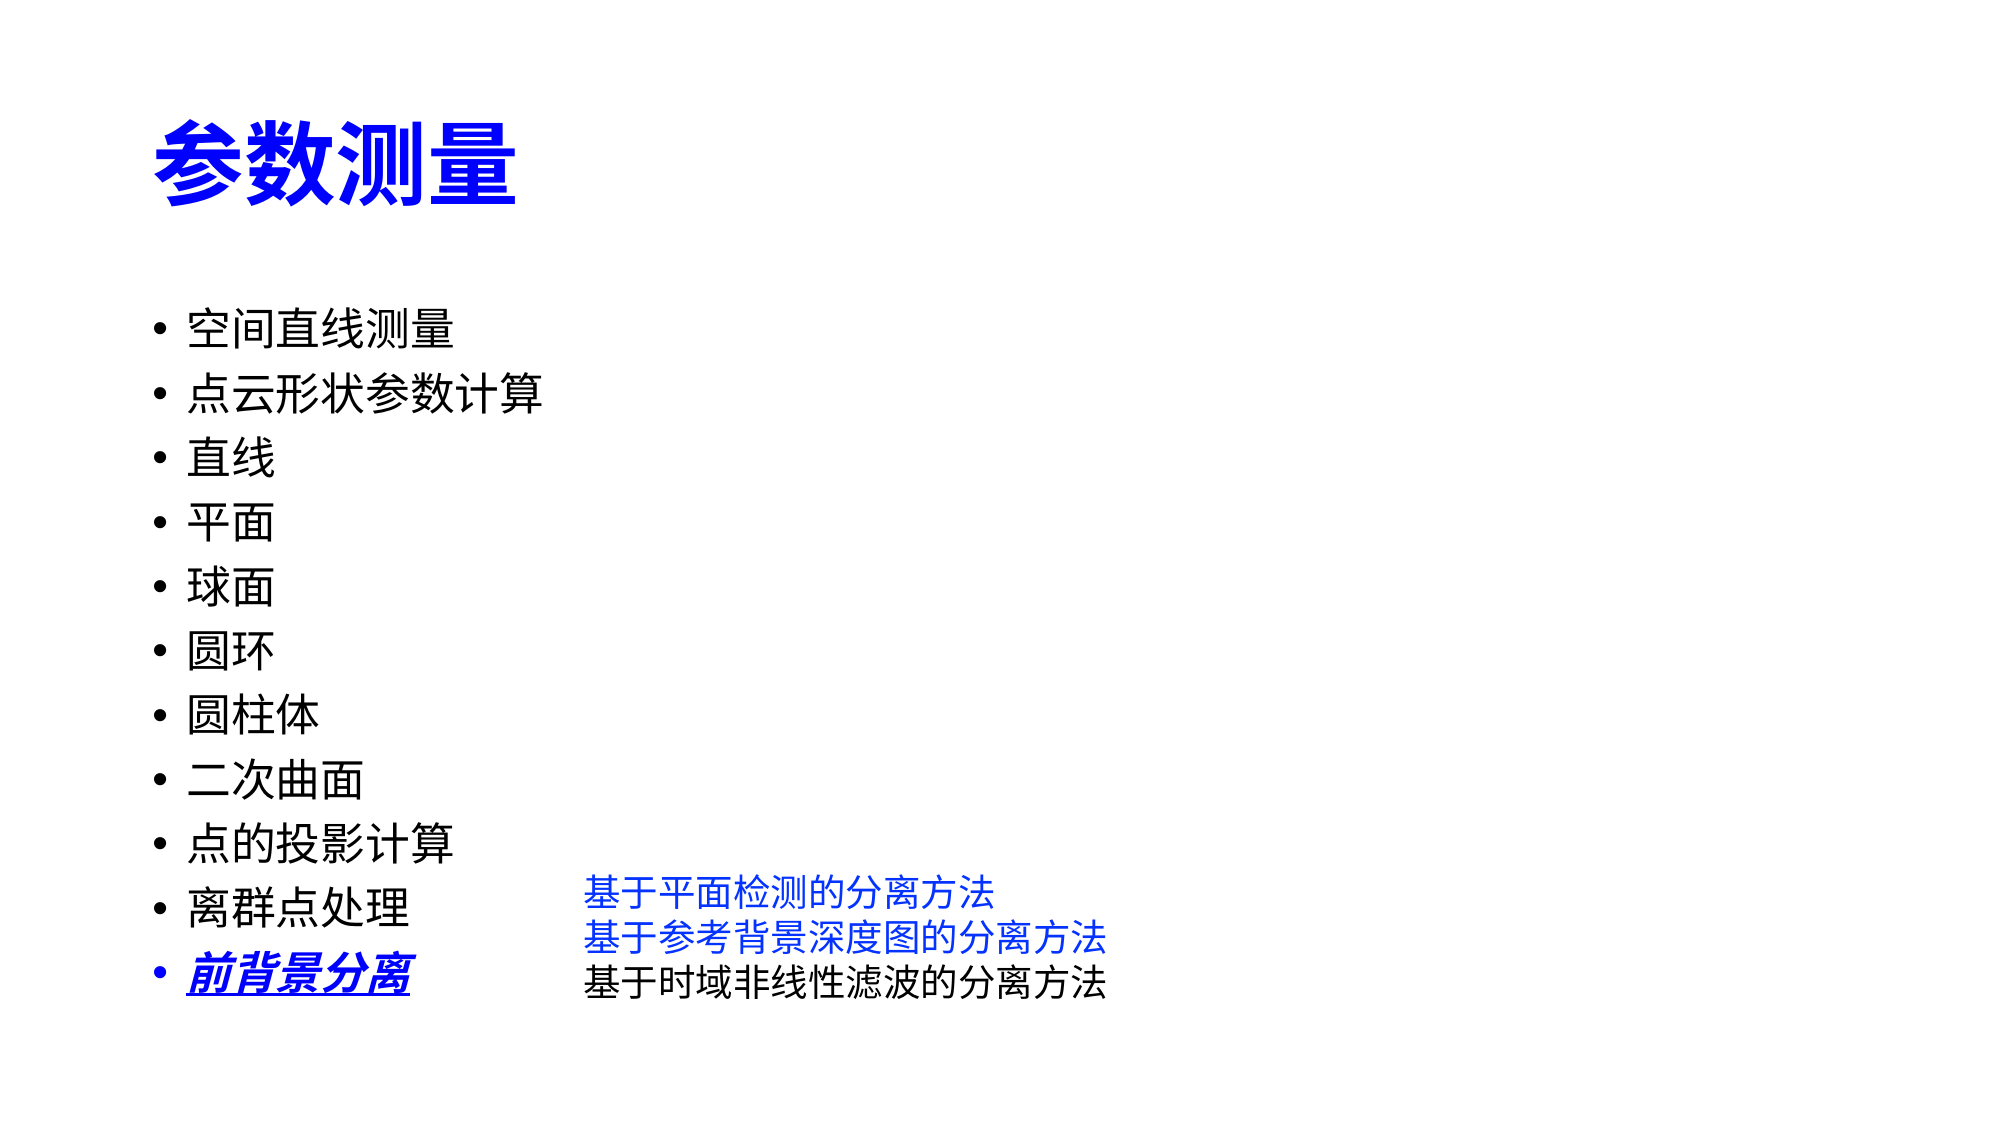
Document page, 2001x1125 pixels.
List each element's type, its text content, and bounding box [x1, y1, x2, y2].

text_box 基于平面检测的分离方法 基于参考背景深度图的分离方法 基于时域非线性滤波的分离方法 [568, 861, 1331, 1011]
list 空间直线测量 点云形状参数计算 直线 平面 球面 圆环 圆柱体 二次曲面 点的投影计算 离群点处理 前背景分离 [137, 299, 1863, 1014]
title 参数测量 [137, 59, 1863, 278]
